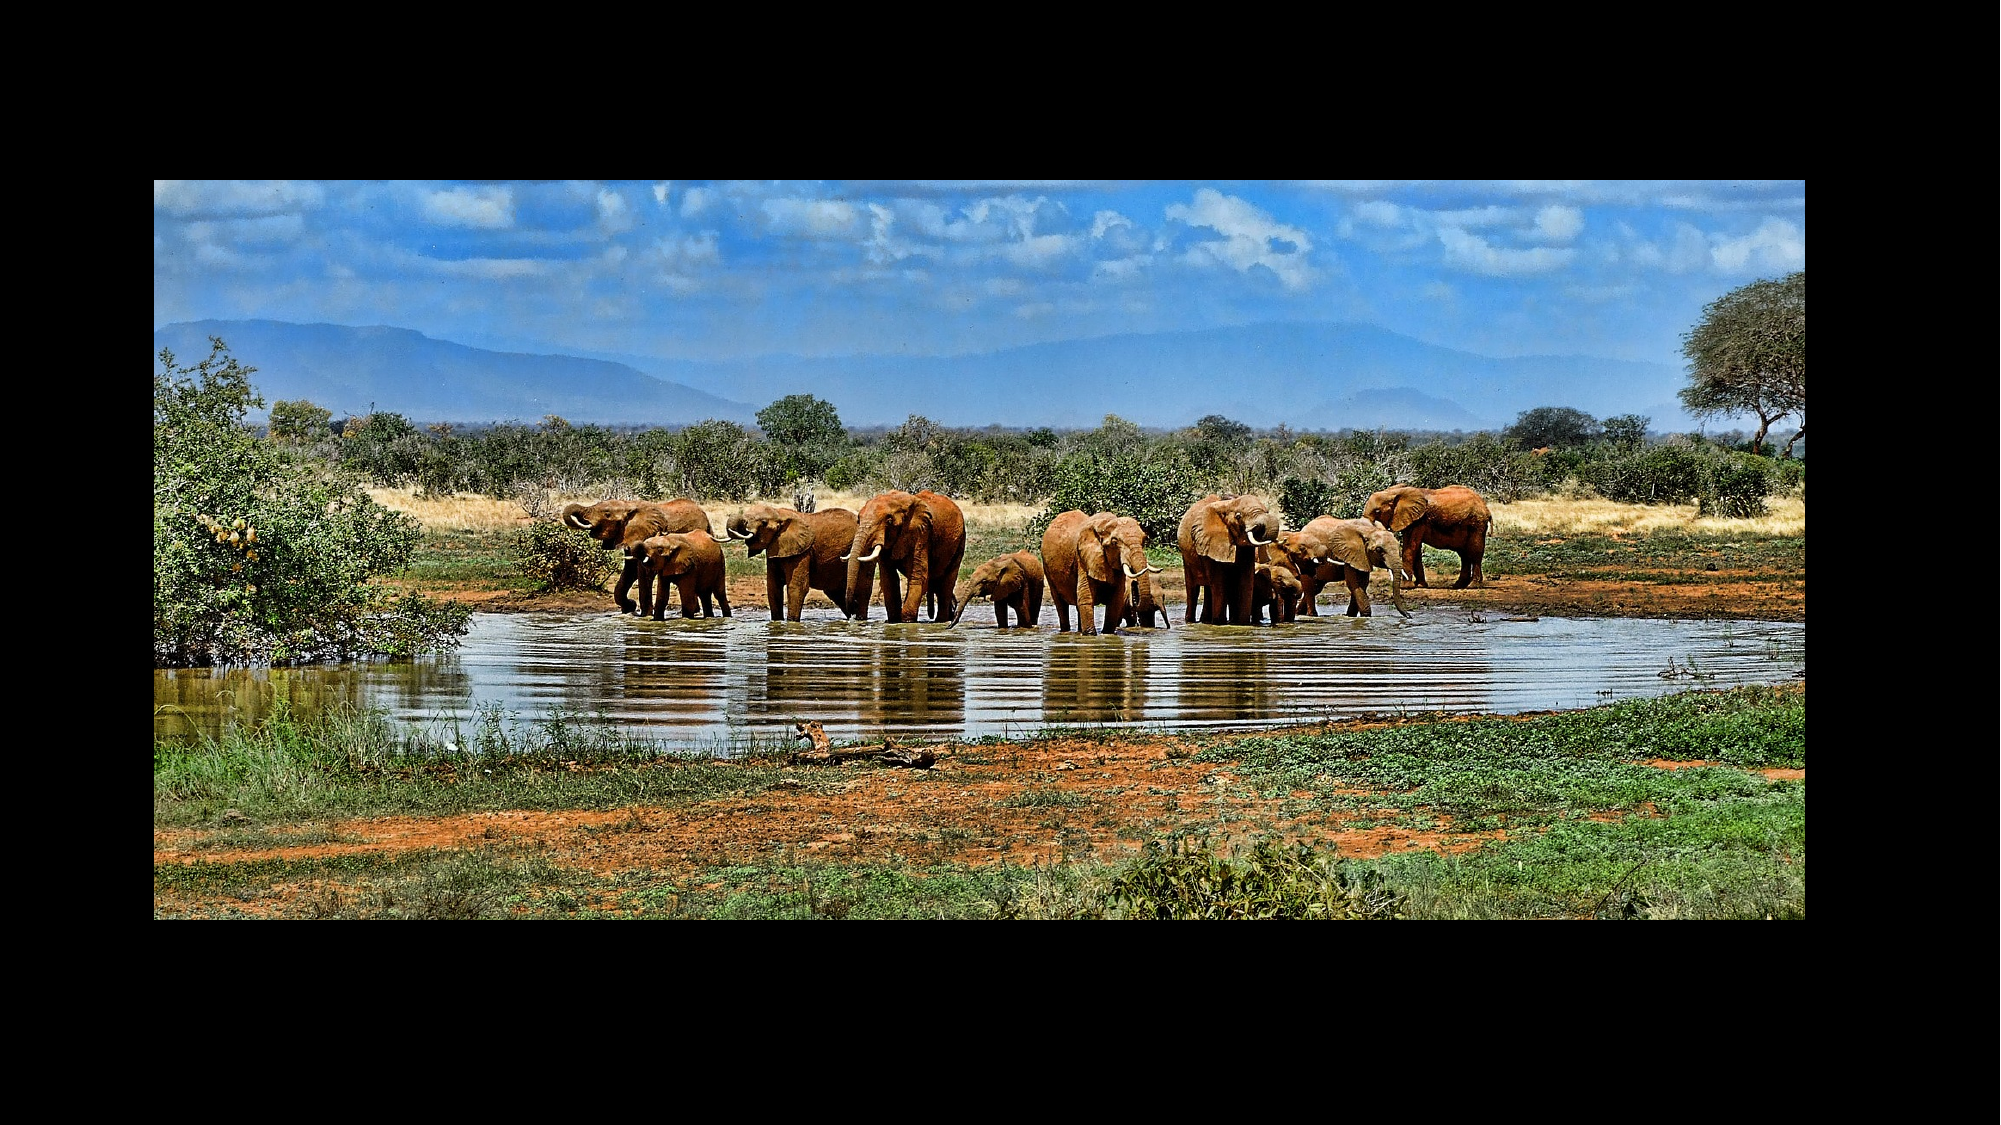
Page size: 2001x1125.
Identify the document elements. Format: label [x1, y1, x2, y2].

picture [154, 180, 1805, 920]
